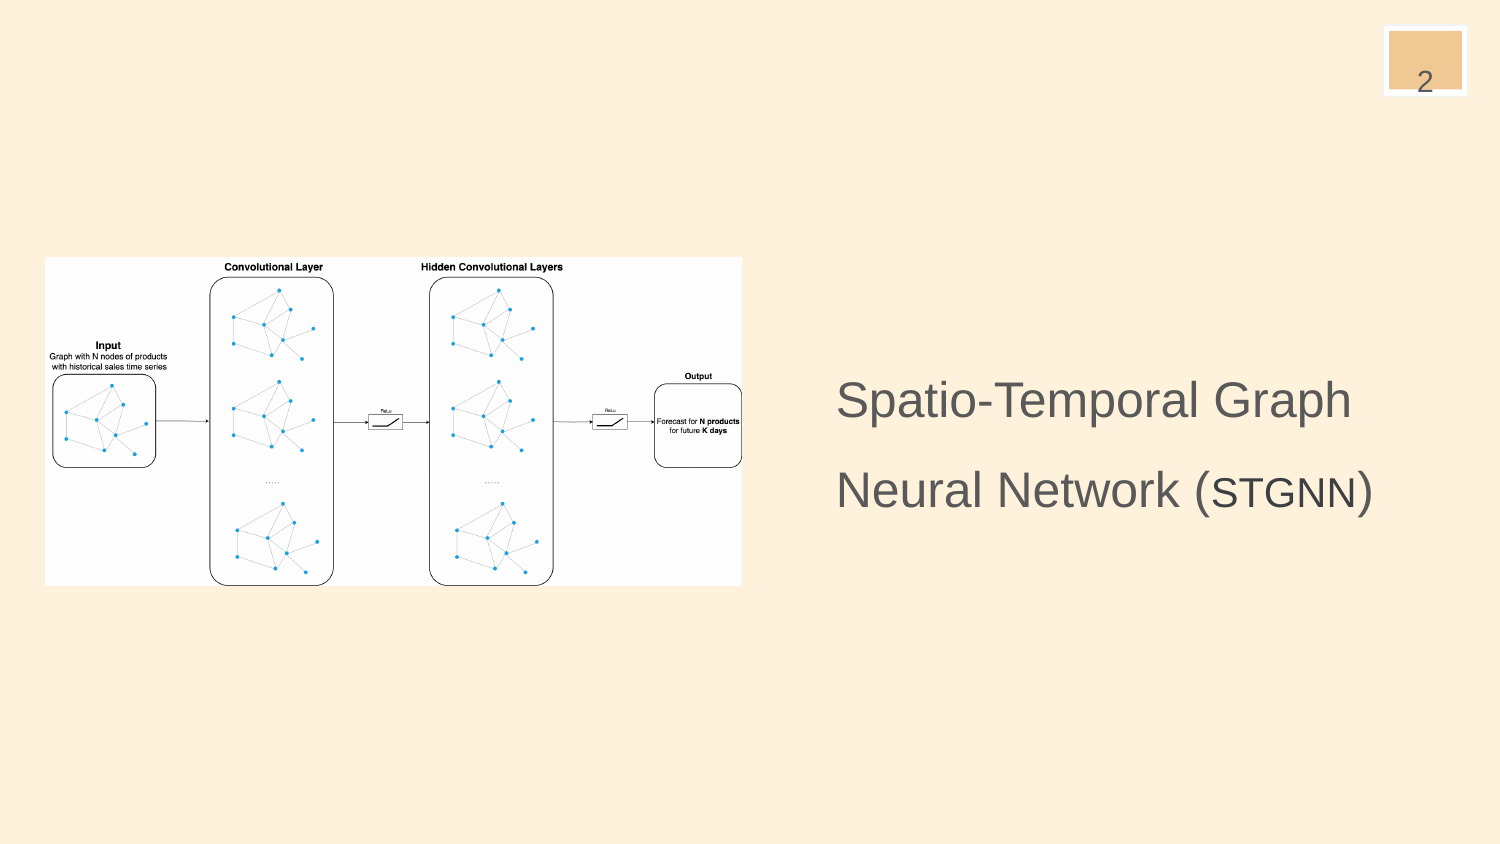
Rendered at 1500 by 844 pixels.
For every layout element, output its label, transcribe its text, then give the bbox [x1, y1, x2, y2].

picture [45, 257, 742, 586]
text_box [1383, 24, 1468, 97]
title Spatio-Temporal Graph Neural Network (STGNN) [835, 326, 1439, 518]
title 2 [1389, 30, 1462, 90]
